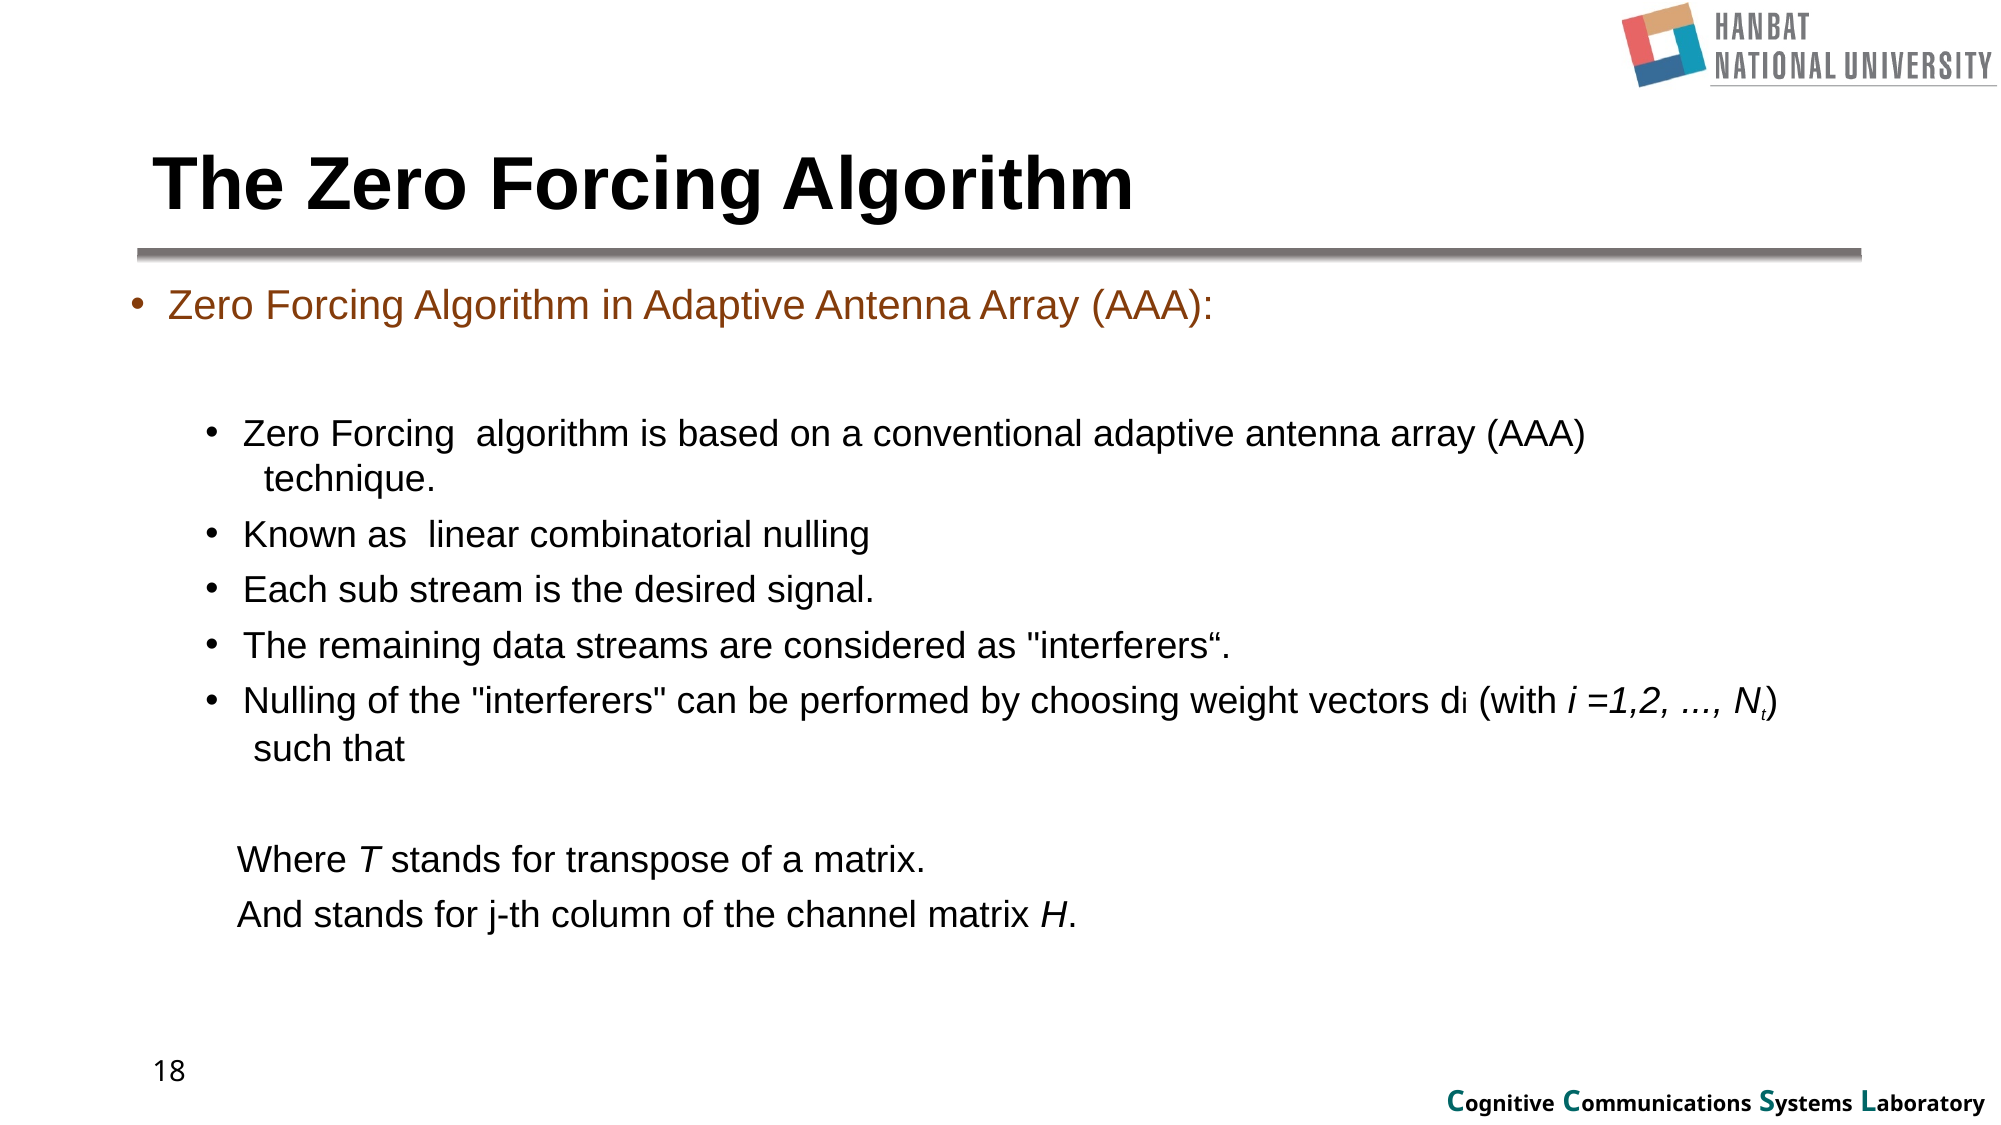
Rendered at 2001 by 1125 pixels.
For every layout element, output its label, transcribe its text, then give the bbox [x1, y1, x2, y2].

picture [1621, 2, 1998, 90]
title The Zero Forcing Algorithm [137, 129, 1863, 242]
slide_number 18 [137, 1042, 357, 1103]
